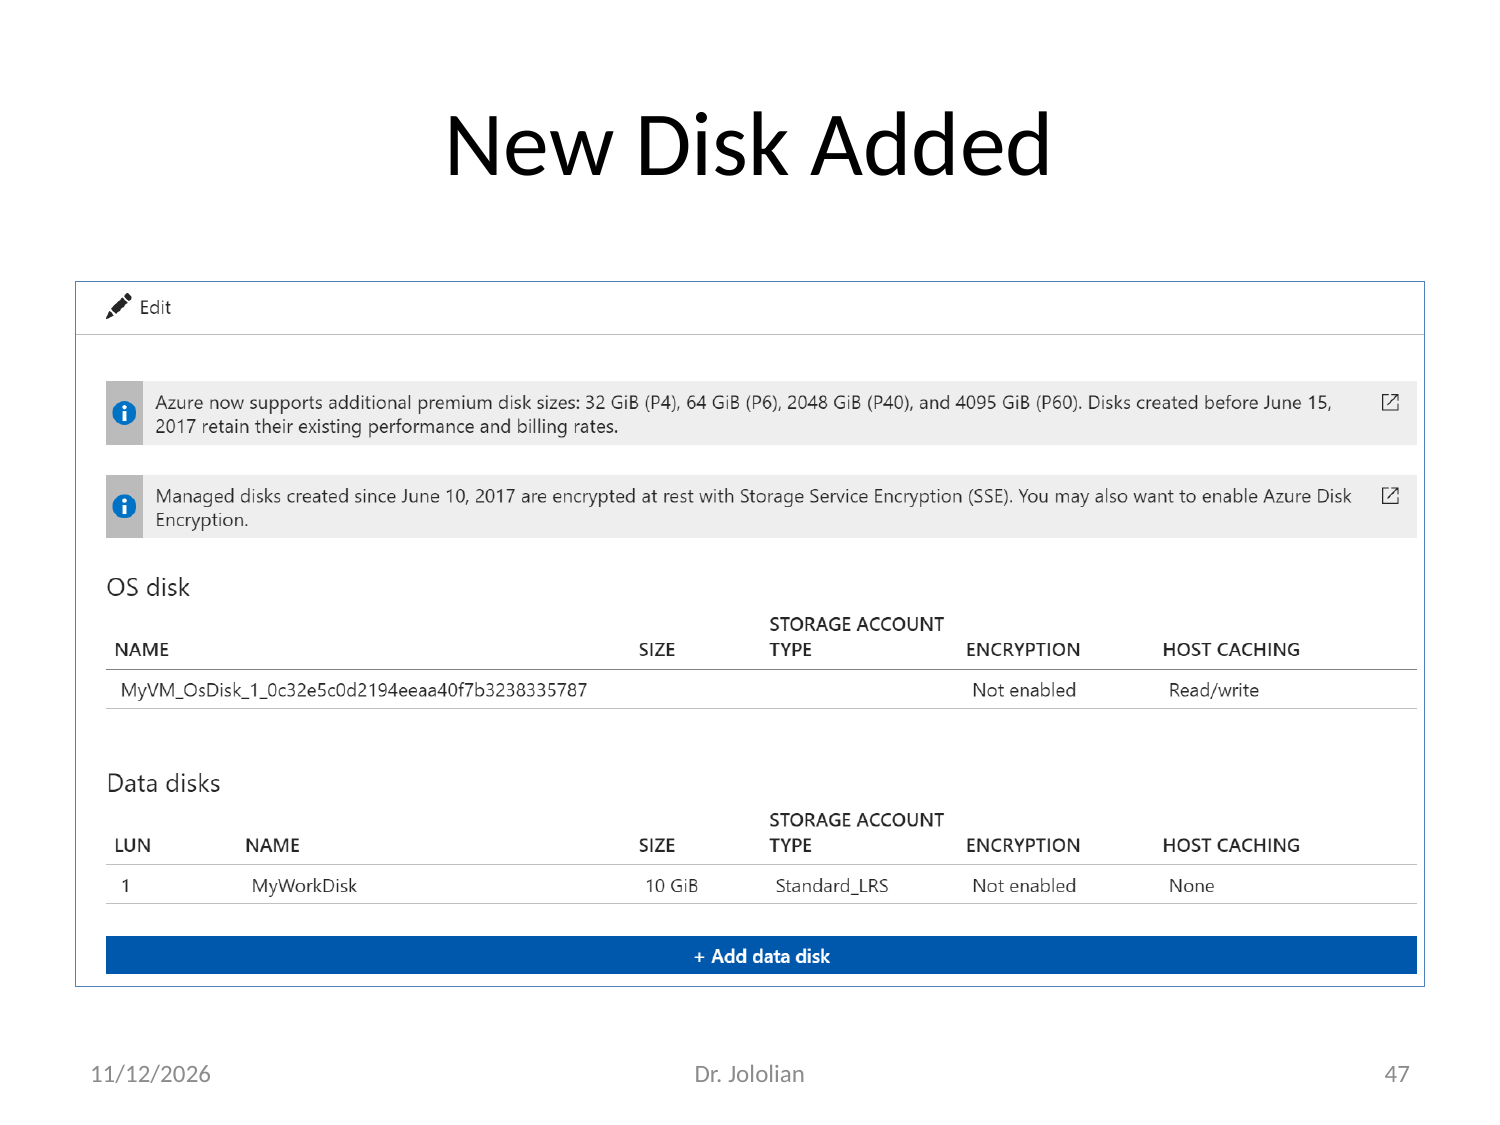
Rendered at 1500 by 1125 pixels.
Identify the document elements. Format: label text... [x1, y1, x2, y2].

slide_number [75, 1042, 425, 1103]
title New Disk Added [75, 45, 1425, 233]
footer Dr. Jololian [512, 1042, 988, 1103]
slide_number 47 [1074, 1042, 1425, 1103]
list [74, 280, 1426, 987]
